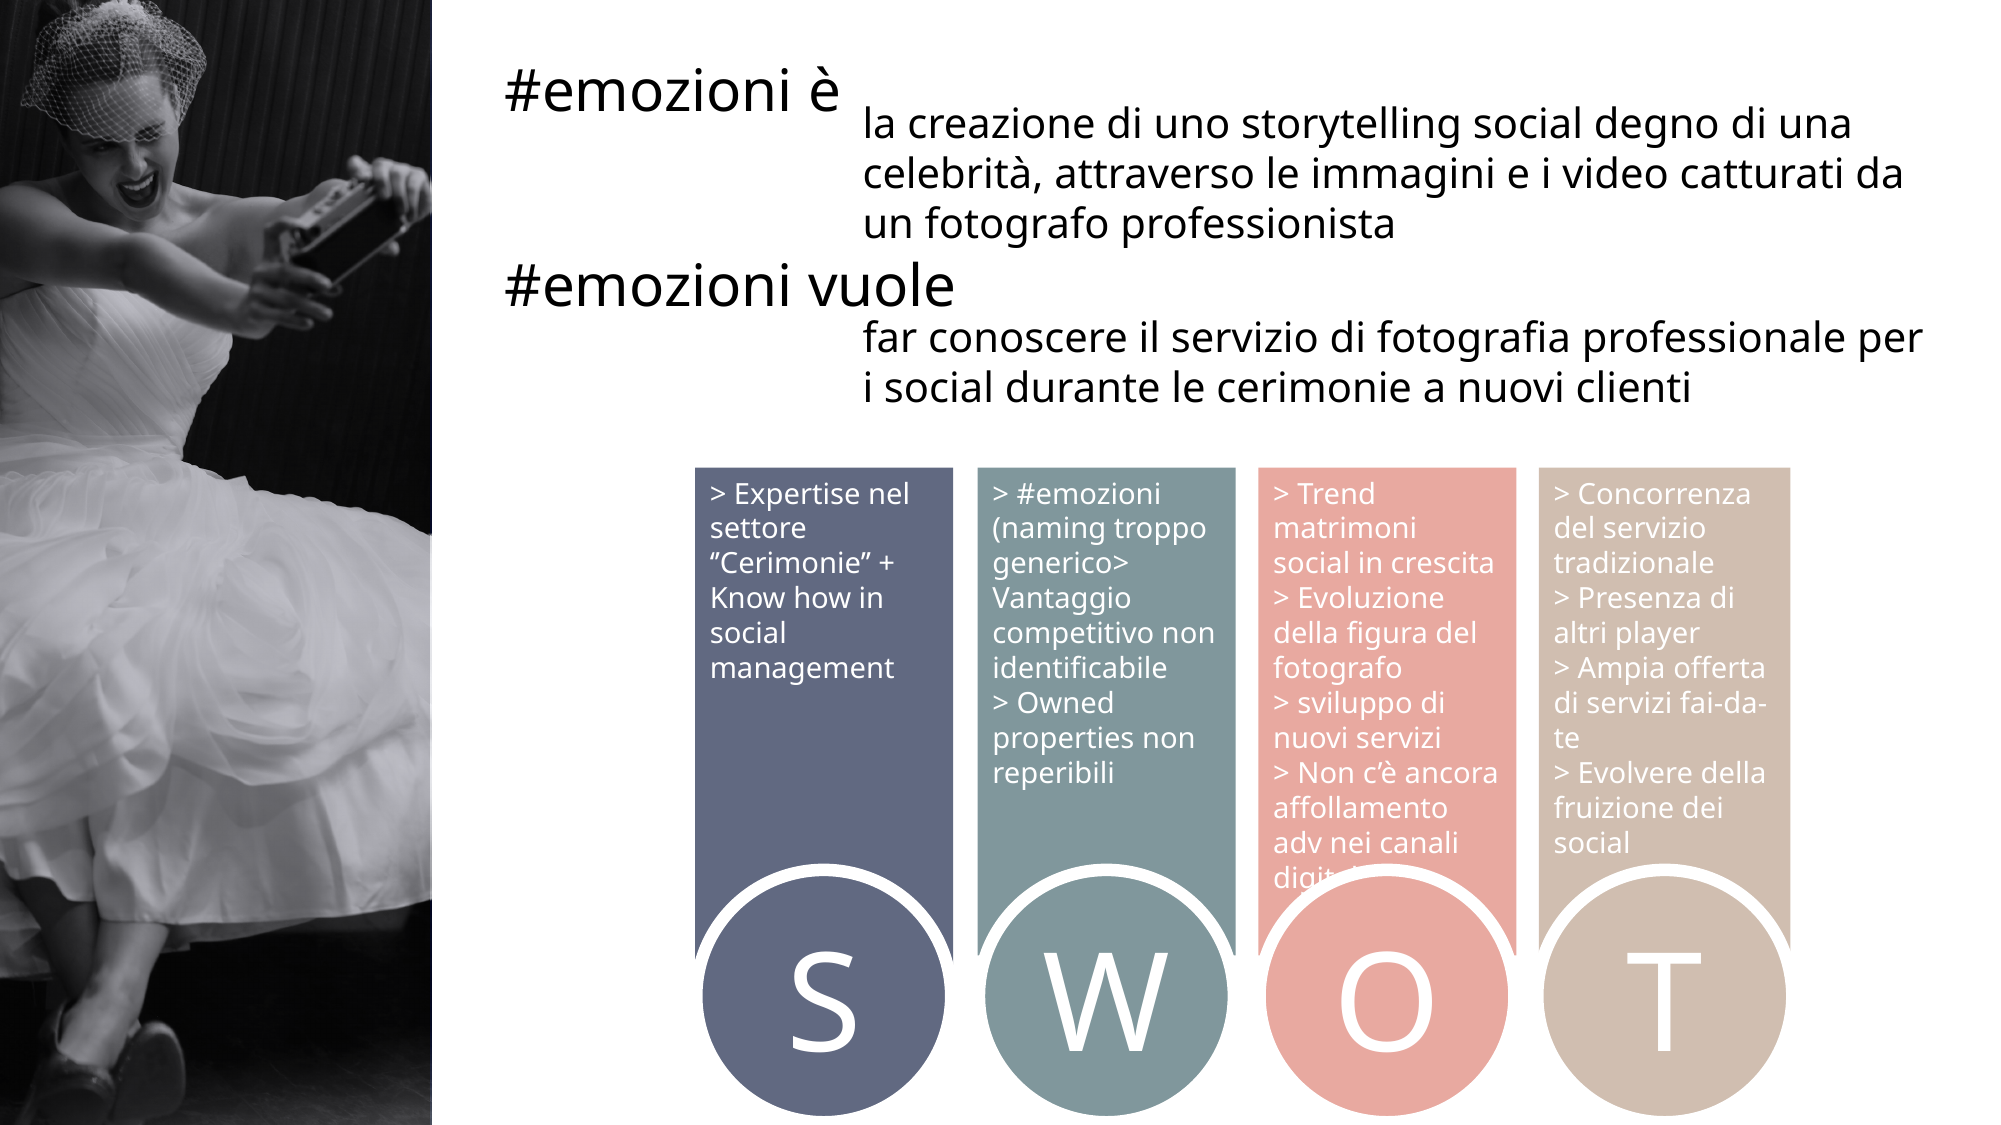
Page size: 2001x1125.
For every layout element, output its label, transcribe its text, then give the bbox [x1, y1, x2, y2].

text_box > #emozioni (naming troppo generico> Vantaggio competitivo non identificabile > Owned properties non reperibili [977, 467, 1237, 956]
text_box > Expertise nel settore ‘’Cerimonie’’ + Know how in social management [694, 467, 954, 983]
text_box > Concorrenza del servizio tradizionale > Presenza di altri player > Ampia offerta di servizi fai-da-te > Evolvere della fruizione dei social [1538, 467, 1792, 956]
text_box > Trend matrimoni social in crescita > Evoluzione della figura del fotografo > sviluppo di nuovi servizi > Non c’è ancora affollamento adv nei canali digital [1257, 467, 1517, 956]
text_box la creazione di uno storytelling social degno di una celebrità, attraverso le immagini e i video catturati da un fotografo professionista [847, 89, 1946, 254]
text_box far conoscere il servizio di fotografia professionale per i social durante le cerimonie a nuovi clienti [847, 303, 1946, 419]
text_box S [695, 868, 953, 1124]
picture [0, 0, 432, 1125]
text_box #emozioni vuole [489, 241, 1159, 326]
text_box #emozioni è [489, 45, 901, 130]
text_box W [977, 868, 1235, 1124]
text_box O [1258, 868, 1516, 1124]
text_box T [1536, 868, 1794, 1124]
